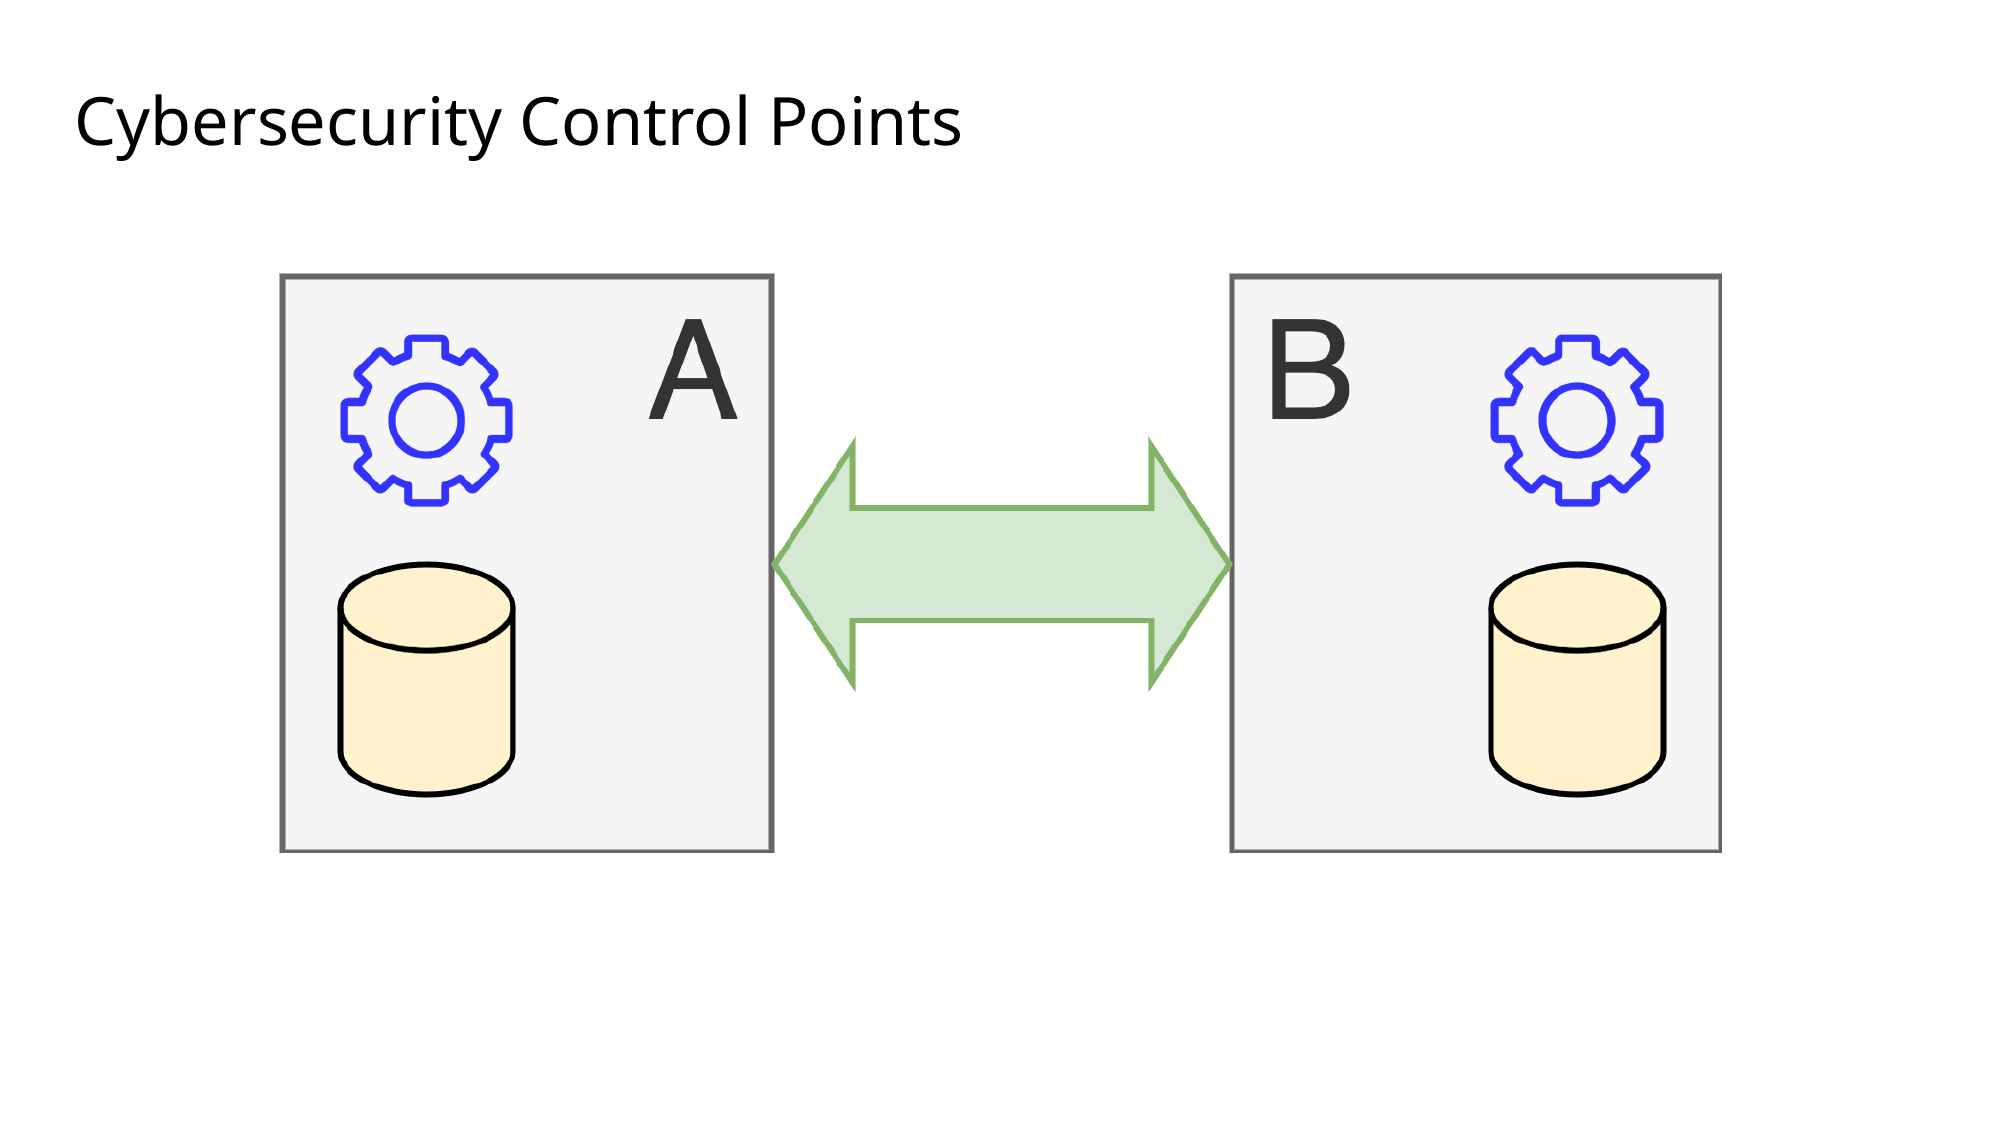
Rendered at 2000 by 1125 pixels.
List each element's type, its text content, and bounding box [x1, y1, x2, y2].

title Cybersecurity Control Points [74, 75, 1925, 162]
picture [277, 271, 1722, 854]
